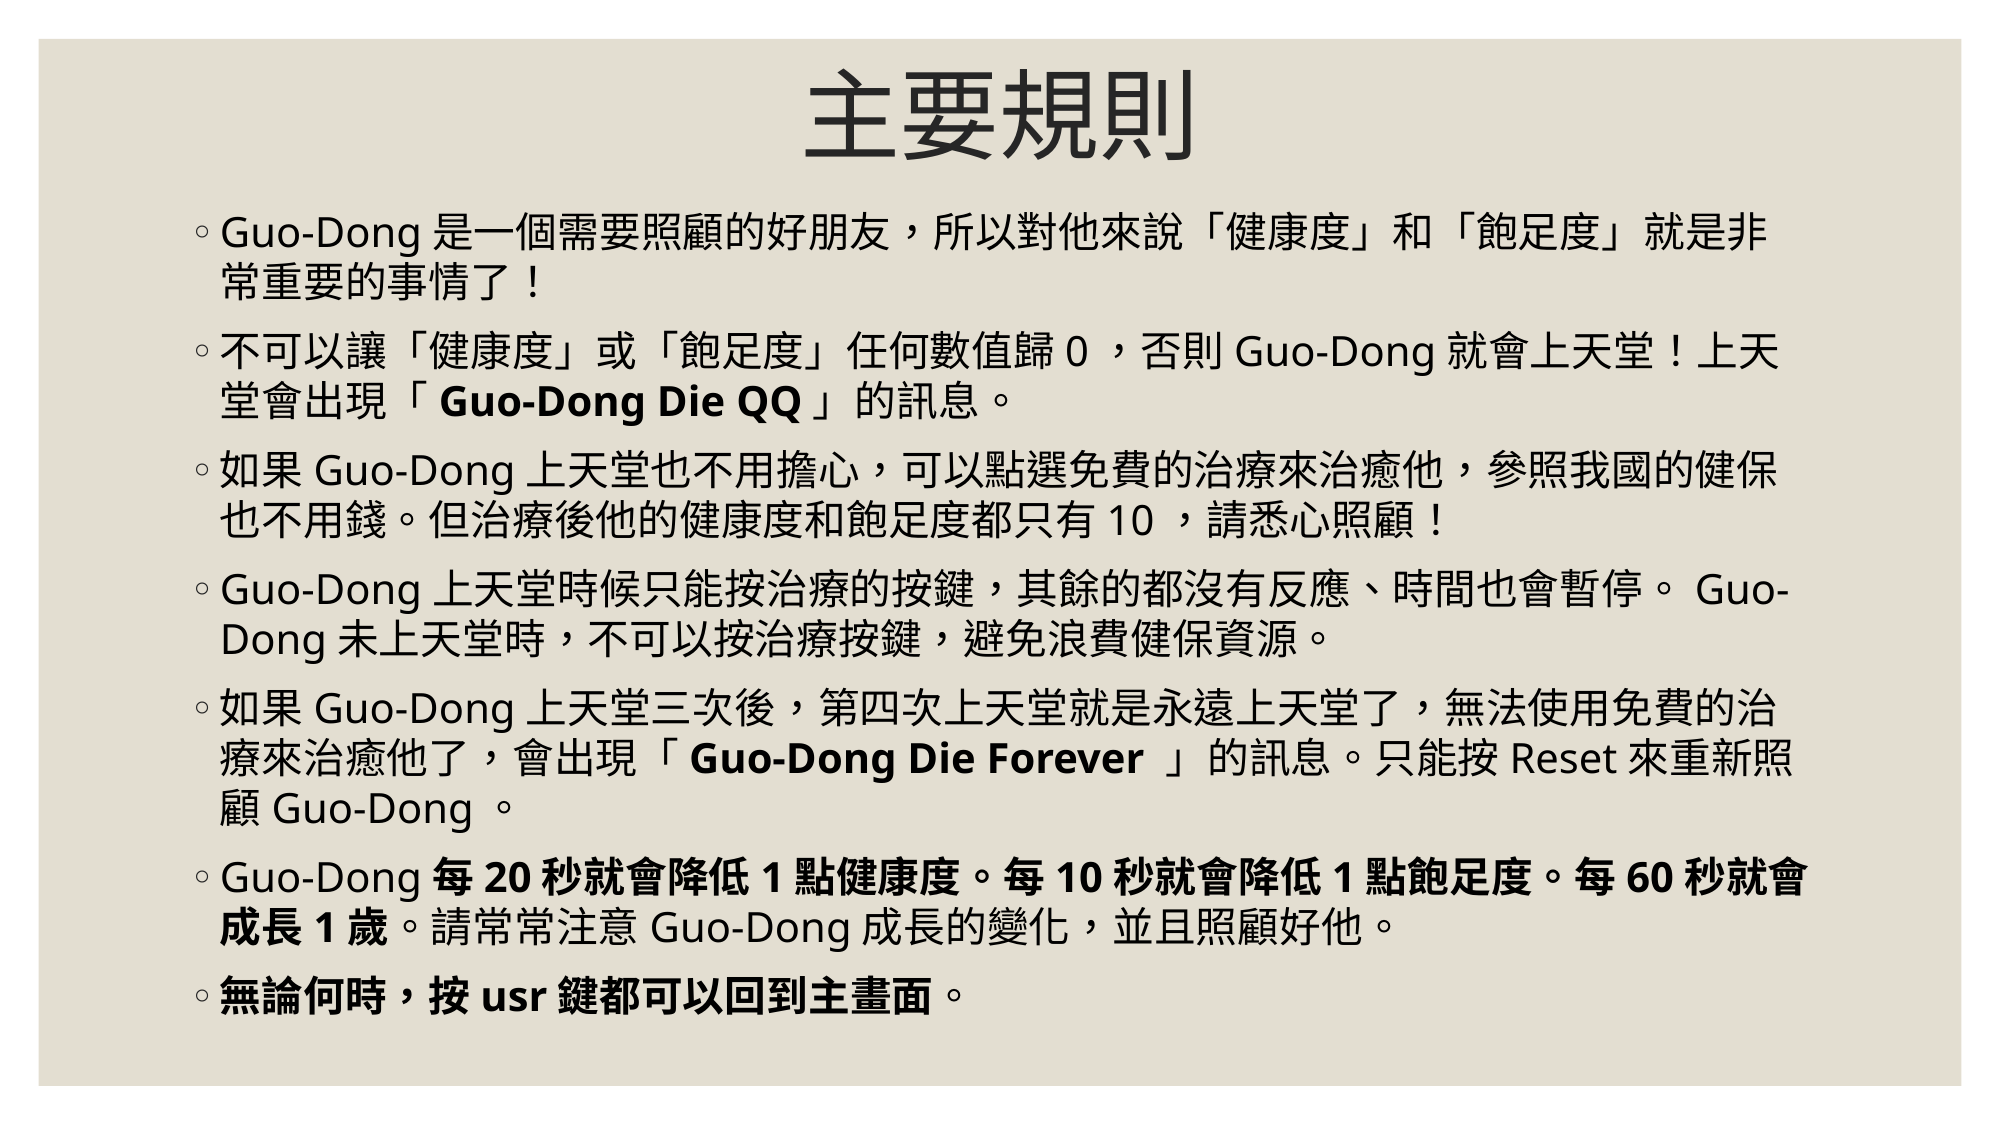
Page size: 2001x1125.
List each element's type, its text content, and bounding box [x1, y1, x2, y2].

list Guo-Dong是一個需要照顧的好朋友，所以對他來說「健康度」和「飽足度」就是非常重要的事情了！ 不可以讓「健康度」或「飽足度」任何數值歸0，否則Guo-Dong就會上天堂！上天堂會出現「Guo-Dong Die QQ」的訊息。 如果Guo-Dong上天堂也不用擔心，可以點選免費的治療來治癒他，參照我國的健保也不用錢。但治療後他的健康度和飽足度都只有10，請悉心照顧！ Guo-Dong上天堂時候只能按治療的按鍵，其餘的都沒有反應、時間也會暫停。Guo-Dong未上天堂時，不可以按治療按鍵，避免浪費健保資源。 如果Guo-Dong上天堂三次後，第四次上天堂就是永遠上天堂了，無法使用免費的治療來治癒他了，會出現「Guo-Dong Die Forever 」的訊息。只能按Reset來重新照顧Guo-Dong。 Guo-Dong每20秒就會降低1點健康度。每10秒就會降低1點飽足度。每60秒就會成長1歲。請常常注意Guo-Dong成長的變化，並且照顧好他。 無論何時，按usr鍵都可以回到主畫面。 [174, 198, 1825, 1083]
title 主要規則 [174, 41, 1825, 198]
